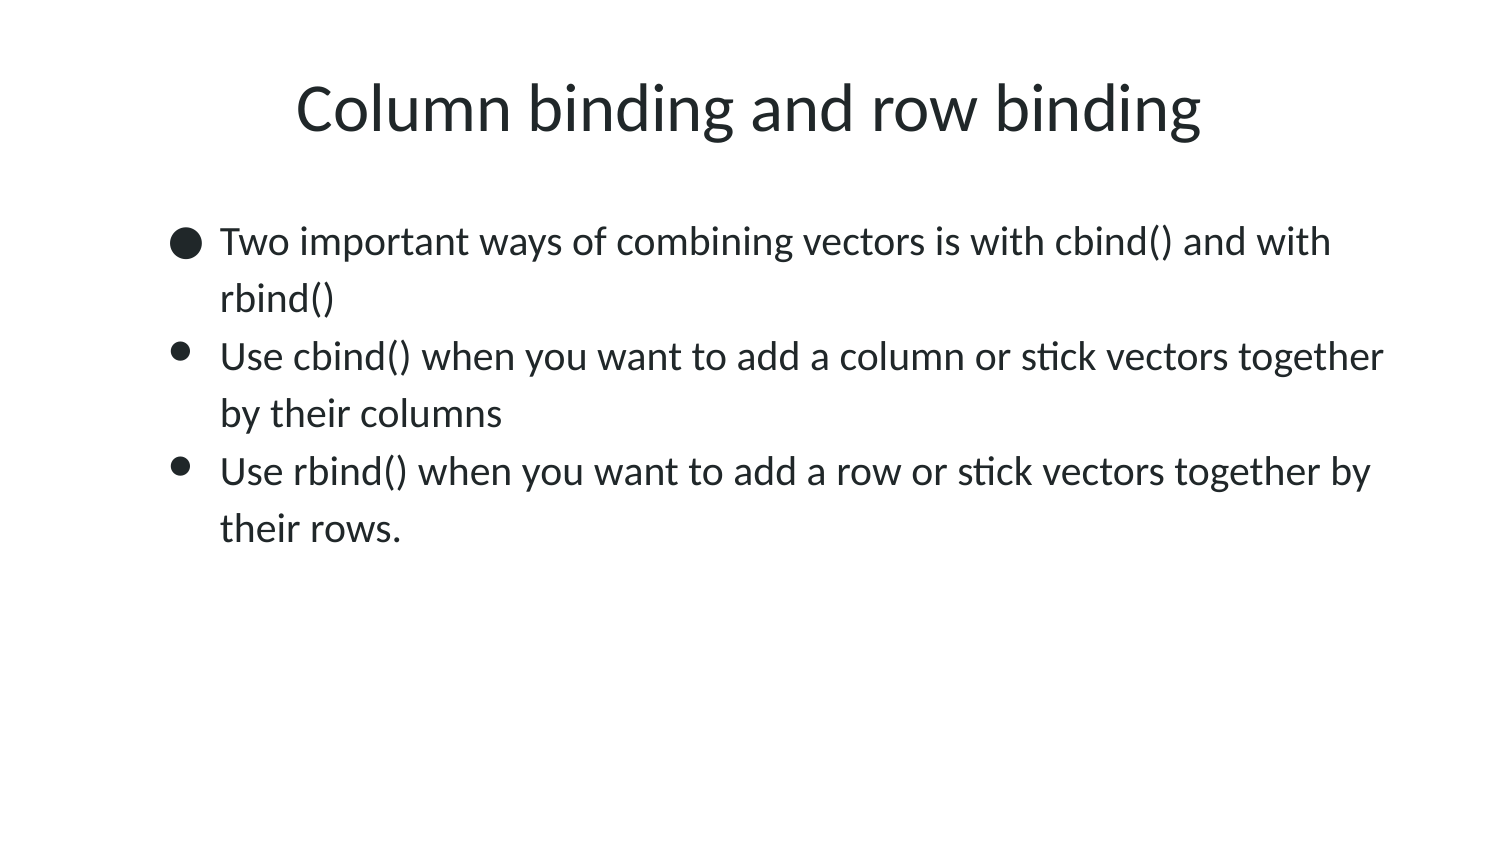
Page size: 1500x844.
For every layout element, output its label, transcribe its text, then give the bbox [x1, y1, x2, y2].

title Column binding and row binding [75, 33, 1425, 175]
text_box Two important ways of combining vectors is with cbind() and with rbind() Use cbind() when you want to add a column or stick vectors together by their columns Use rbind() when you want to add a row or stick vectors together by their rows. [148, 191, 1425, 567]
